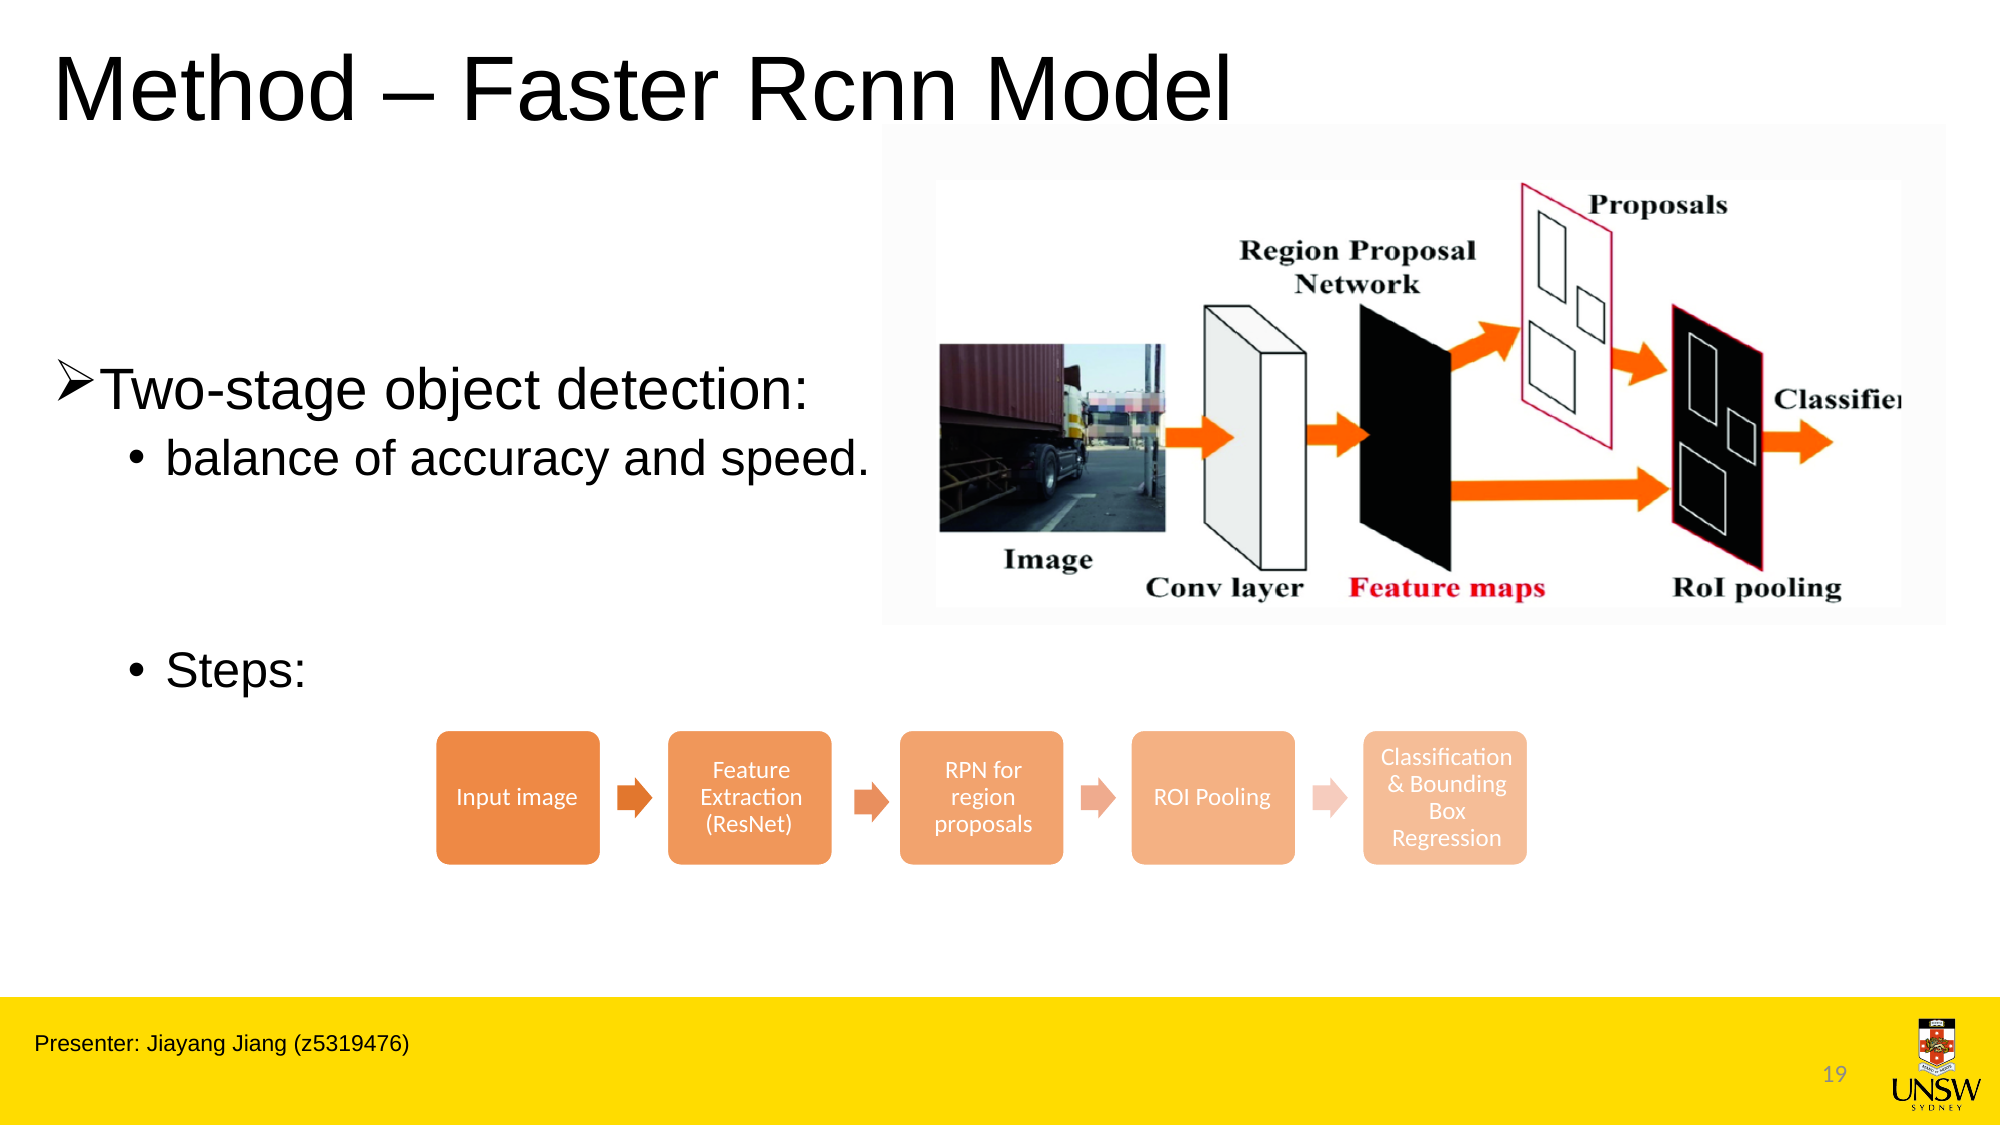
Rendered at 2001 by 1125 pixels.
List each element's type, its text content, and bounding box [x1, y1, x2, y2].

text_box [434, 552, 1529, 1043]
picture [1887, 1007, 1986, 1122]
text_box Presenter: Jiayang Jiang (z5319476) [19, 1021, 1222, 1091]
picture [881, 124, 1946, 625]
slide_number 19 [1412, 1042, 1863, 1103]
title Method – Faster Rcnn Model [37, 22, 1946, 93]
list Two-stage object detection: balance of accuracy and speed. Steps: [37, 93, 1946, 920]
